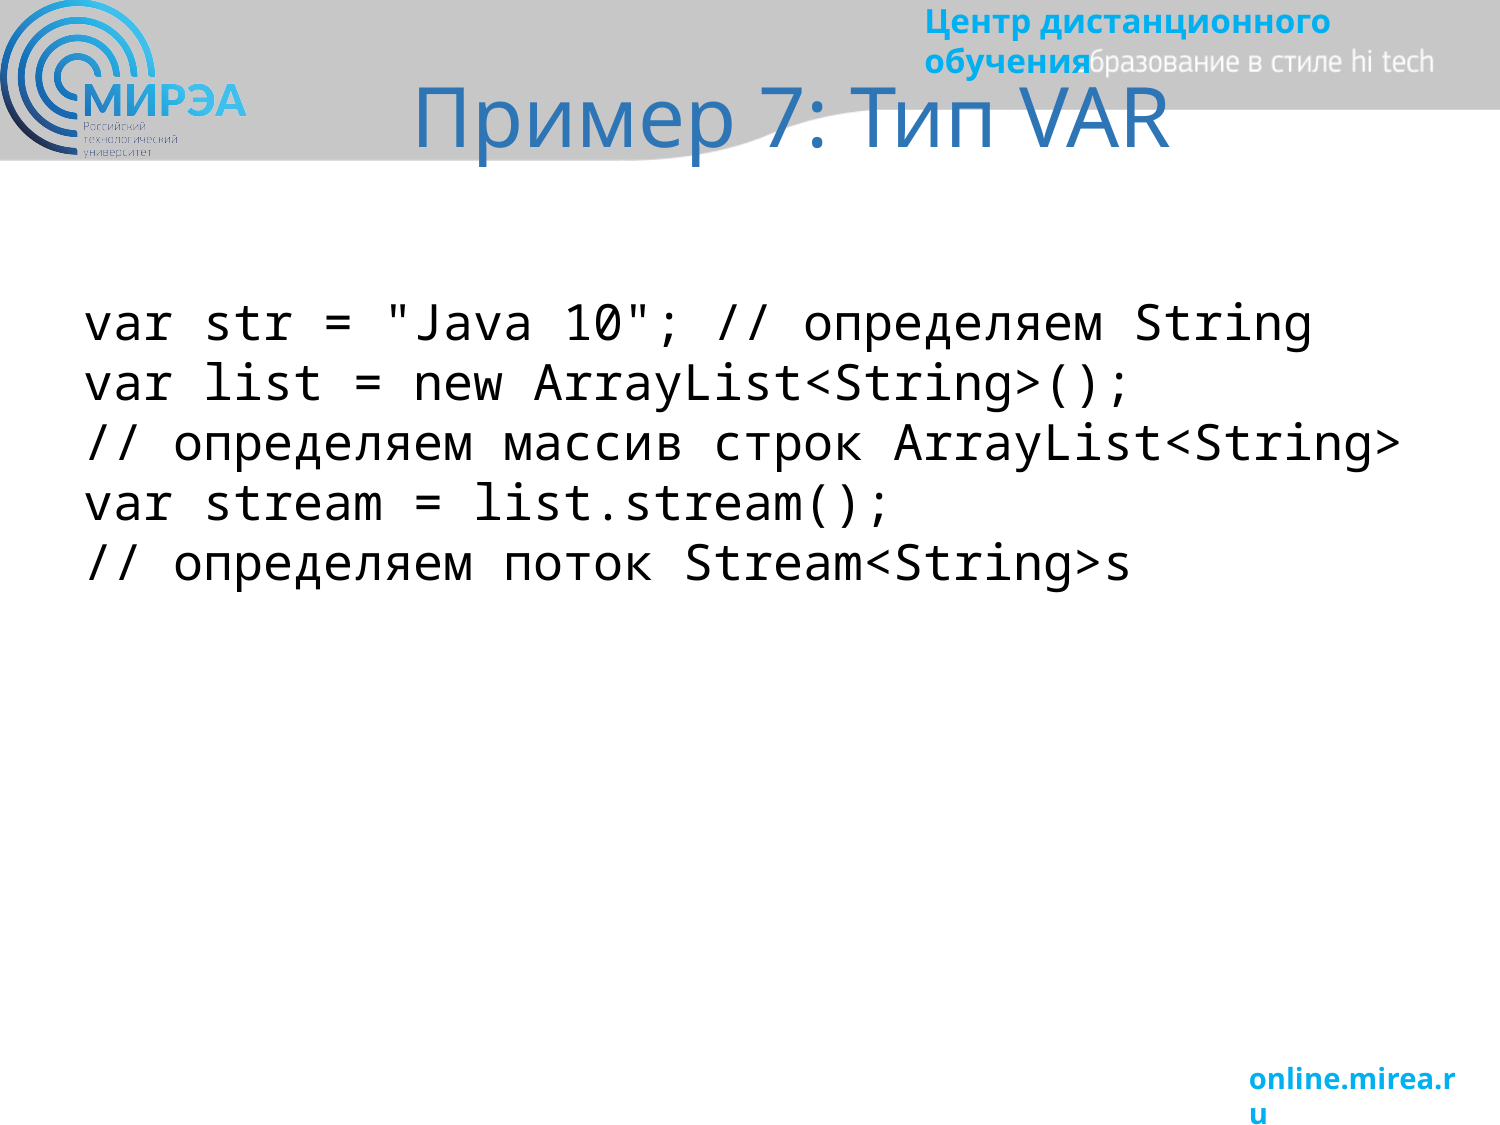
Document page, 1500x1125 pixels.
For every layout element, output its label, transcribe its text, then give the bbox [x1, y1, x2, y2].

text_box Пример 7: Тип VAR [114, 56, 1490, 272]
text_box var str = "Java 10"; // определяем String var list = new ArrayList<String>(); // определяем массив строк ArrayList<String> var stream = list.stream(); // определяем поток Stream<String>s [68, 222, 1475, 643]
picture [0, 0, 247, 159]
